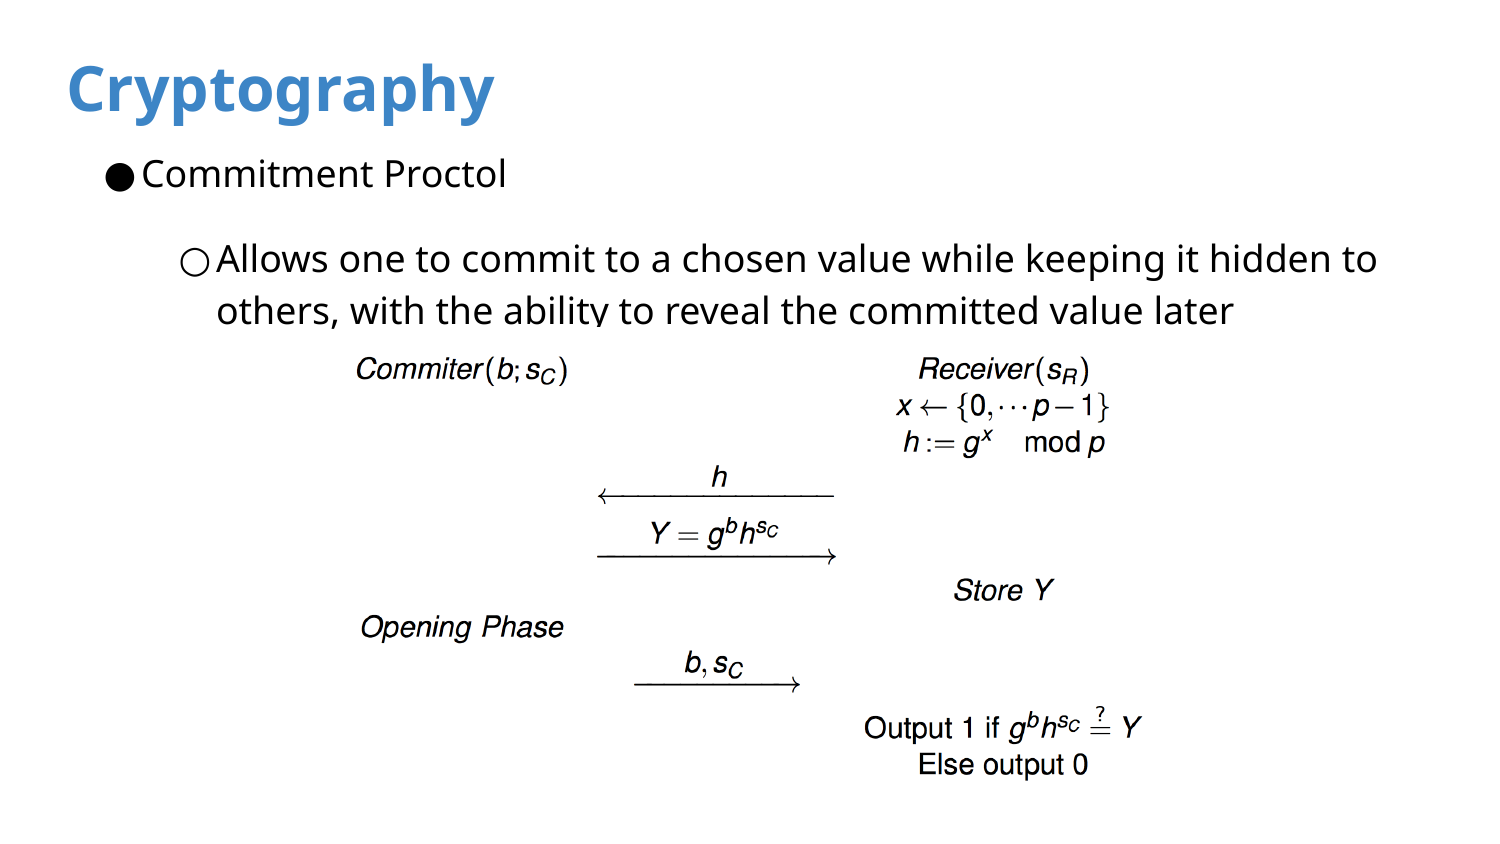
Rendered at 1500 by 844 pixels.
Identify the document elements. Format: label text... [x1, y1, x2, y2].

picture [345, 326, 1154, 799]
list Commitment Proctol Allows one to commit to a chosen value while keeping it hidden to others, with the ability to reveal the committed value later [51, 128, 1449, 822]
title Cryptography [51, 34, 1449, 128]
